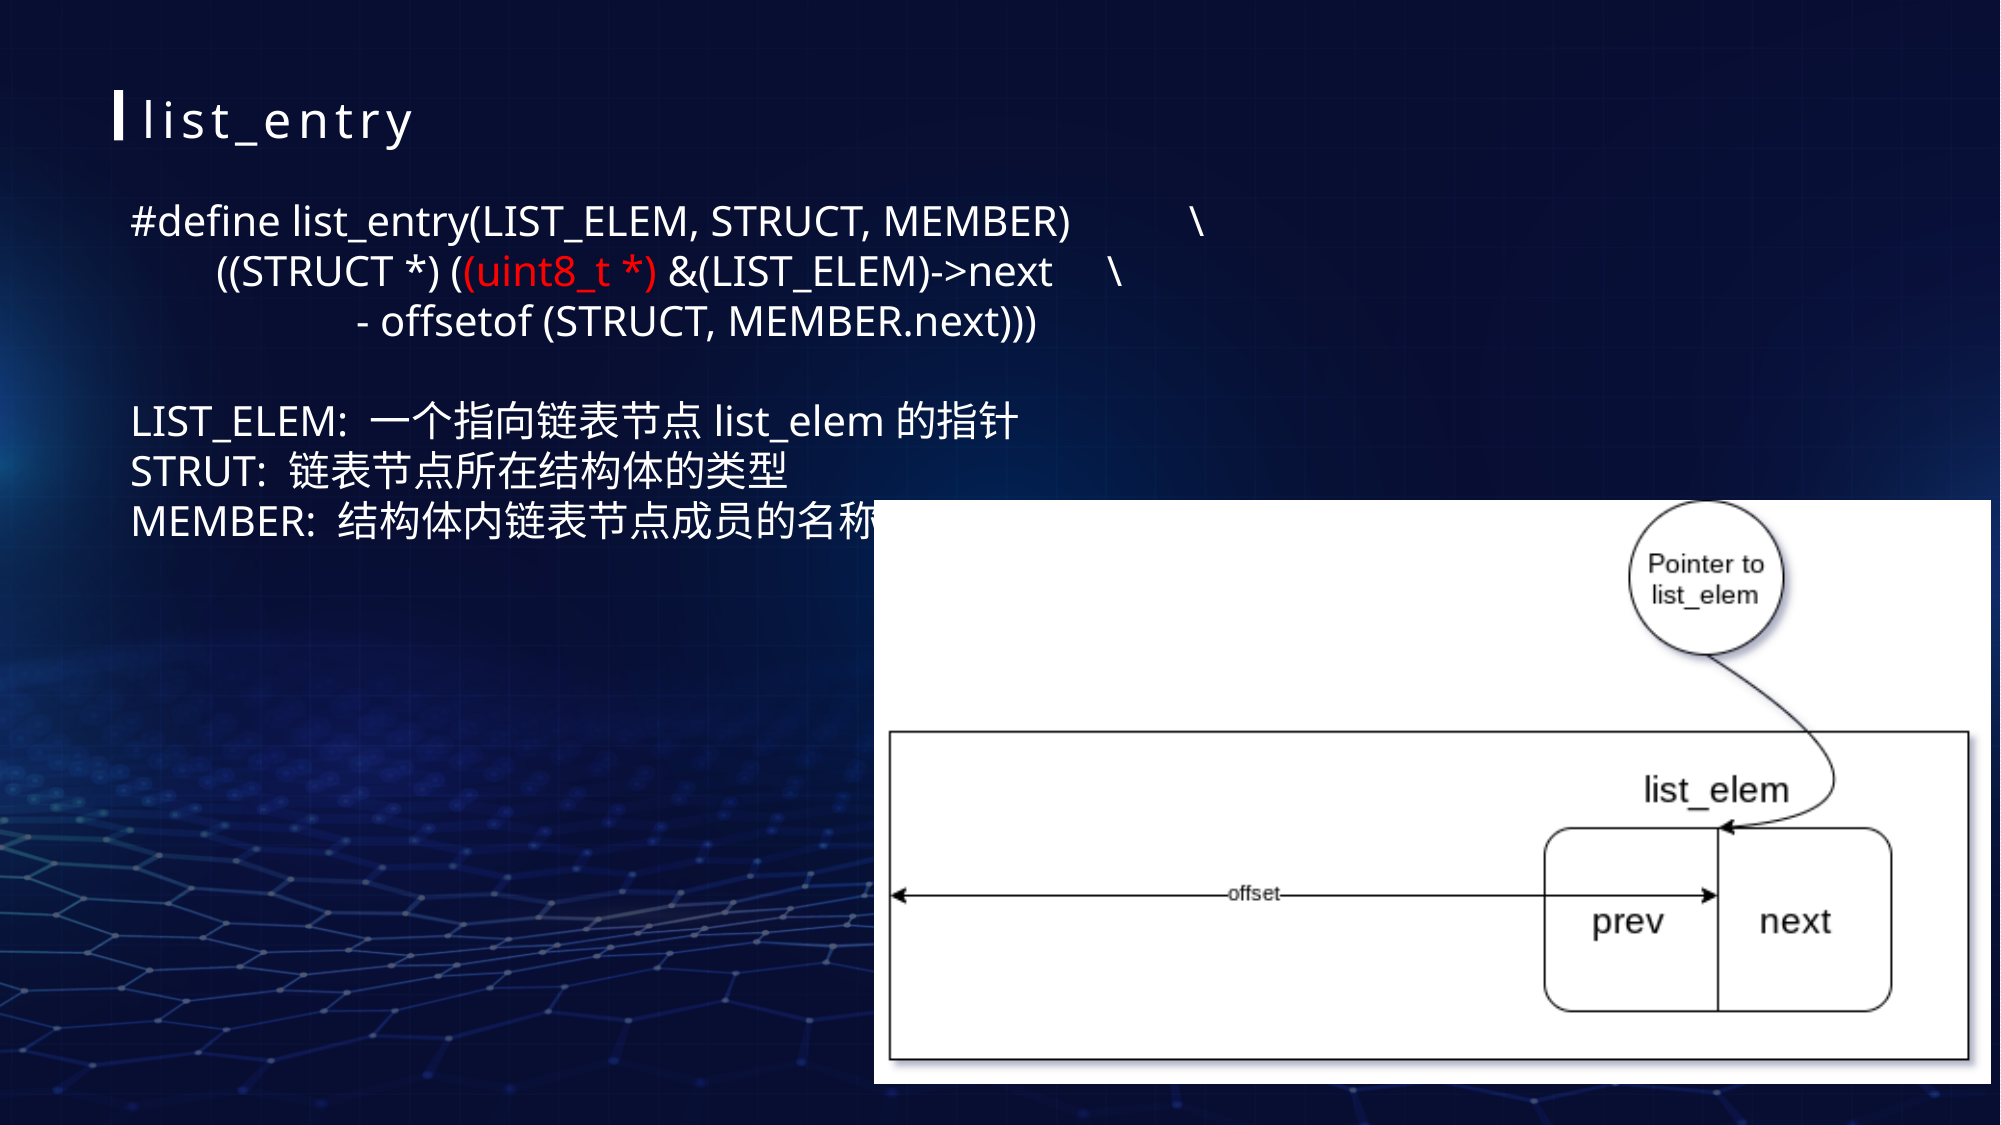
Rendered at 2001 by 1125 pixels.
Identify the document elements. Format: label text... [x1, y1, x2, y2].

picture [0, 0, 2000, 1125]
text_box #define list_entry(LIST_ELEM, STRUCT, MEMBER) \ ((STRUCT *) ((uint8_t *) &(LIST_ELEM)->next \ - offsetof (STRUCT, MEMBER.next))) LIST_ELEM: 一个指向链表节点list_elem的指针 STRUT: 链表节点所在结构体的类型 MEMBER: 结构体内链表节点成员的名称 [130, 194, 1612, 595]
list list_entry [142, 88, 1331, 149]
